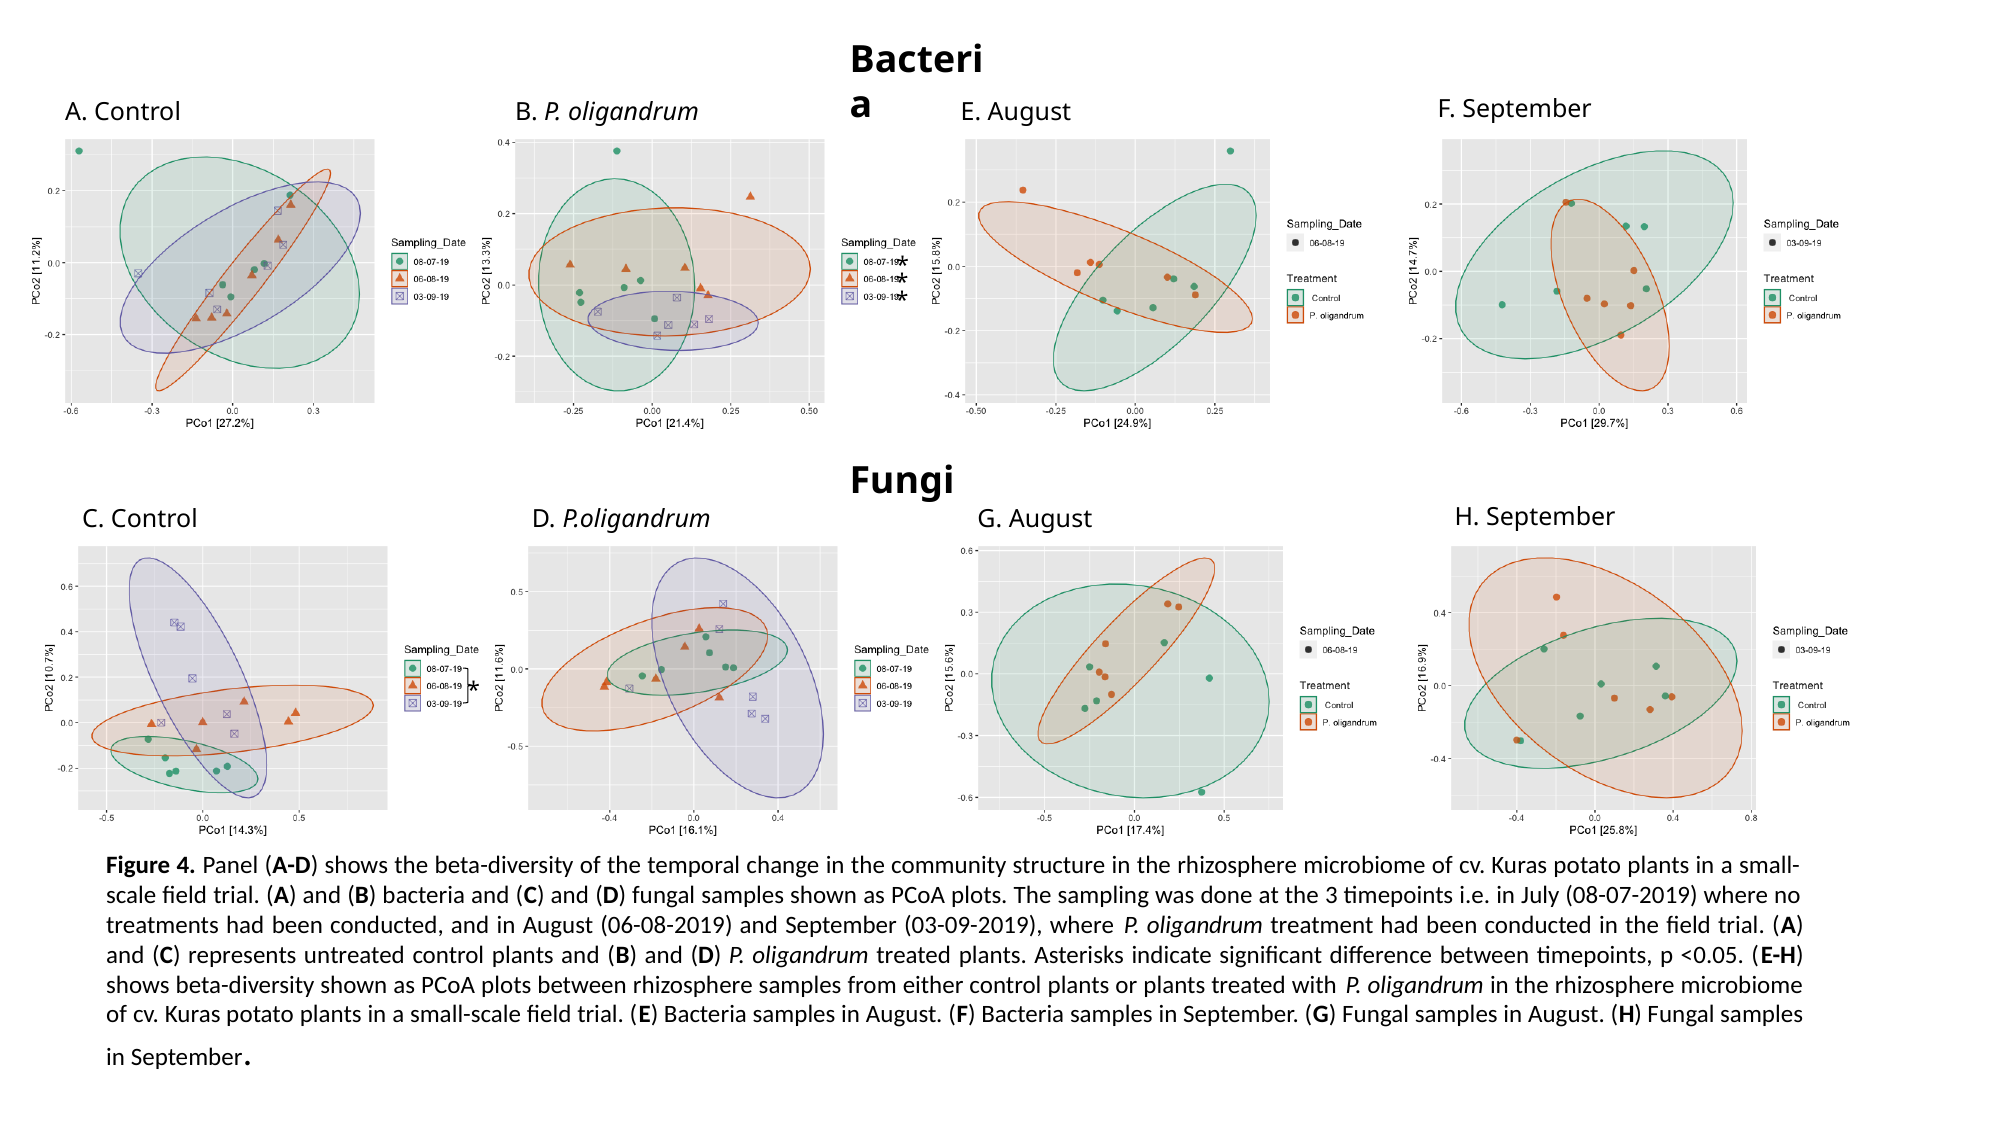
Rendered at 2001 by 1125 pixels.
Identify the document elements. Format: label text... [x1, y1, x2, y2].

picture [38, 540, 1390, 842]
picture [1402, 133, 1854, 435]
text_box H. September [1439, 492, 1769, 538]
text_box B. P. oligandrum [500, 88, 835, 133]
text_box D. P.oligandrum [517, 495, 850, 540]
text_box C. Control [67, 495, 353, 540]
text_box F. September [1422, 85, 1840, 131]
picture [1412, 540, 1864, 842]
text_box E. August [945, 88, 1302, 133]
text_box Bacteria [834, 27, 1018, 133]
picture [25, 133, 1377, 435]
text_box A. Control [50, 88, 339, 133]
text_box G. August [962, 495, 1295, 540]
text_box Figure 4. Panel (A-D) shows the beta-diversity of the temporal change in the community structure in the rhizosphere microbiome of cv. Kuras potato plants in a small-scale field trial. (A) and (B) bacteria and (C) and (D) fungal samples shown as PCoA plots. The sampling was done at the 3 timepoints i.e. in July (08-07-2019) where no treatments had been conducted, and in August (06-08-2019) and September (03-09-2019), where P. oligandrum treatment had been conducted in the field trial. (A) and (C) represents untreated control plants and (B) and (D) P. oligandrum treated plants. Asterisks indicate significant difference between timepoints, p <0.05. (E-H) shows beta-diversity shown as PCoA plots between rhizosphere samples from either control plants or plants treated with P. oligandrum in the rhizosphere microbiome of cv. Kuras potato plants in a small-scale field trial. (E) Bacteria samples in August. (F) Bacteria samples in September. (G) Fungal samples in August. (H) Fungal samples in September. [91, 840, 1819, 1125]
text_box Fungi [834, 449, 1018, 509]
